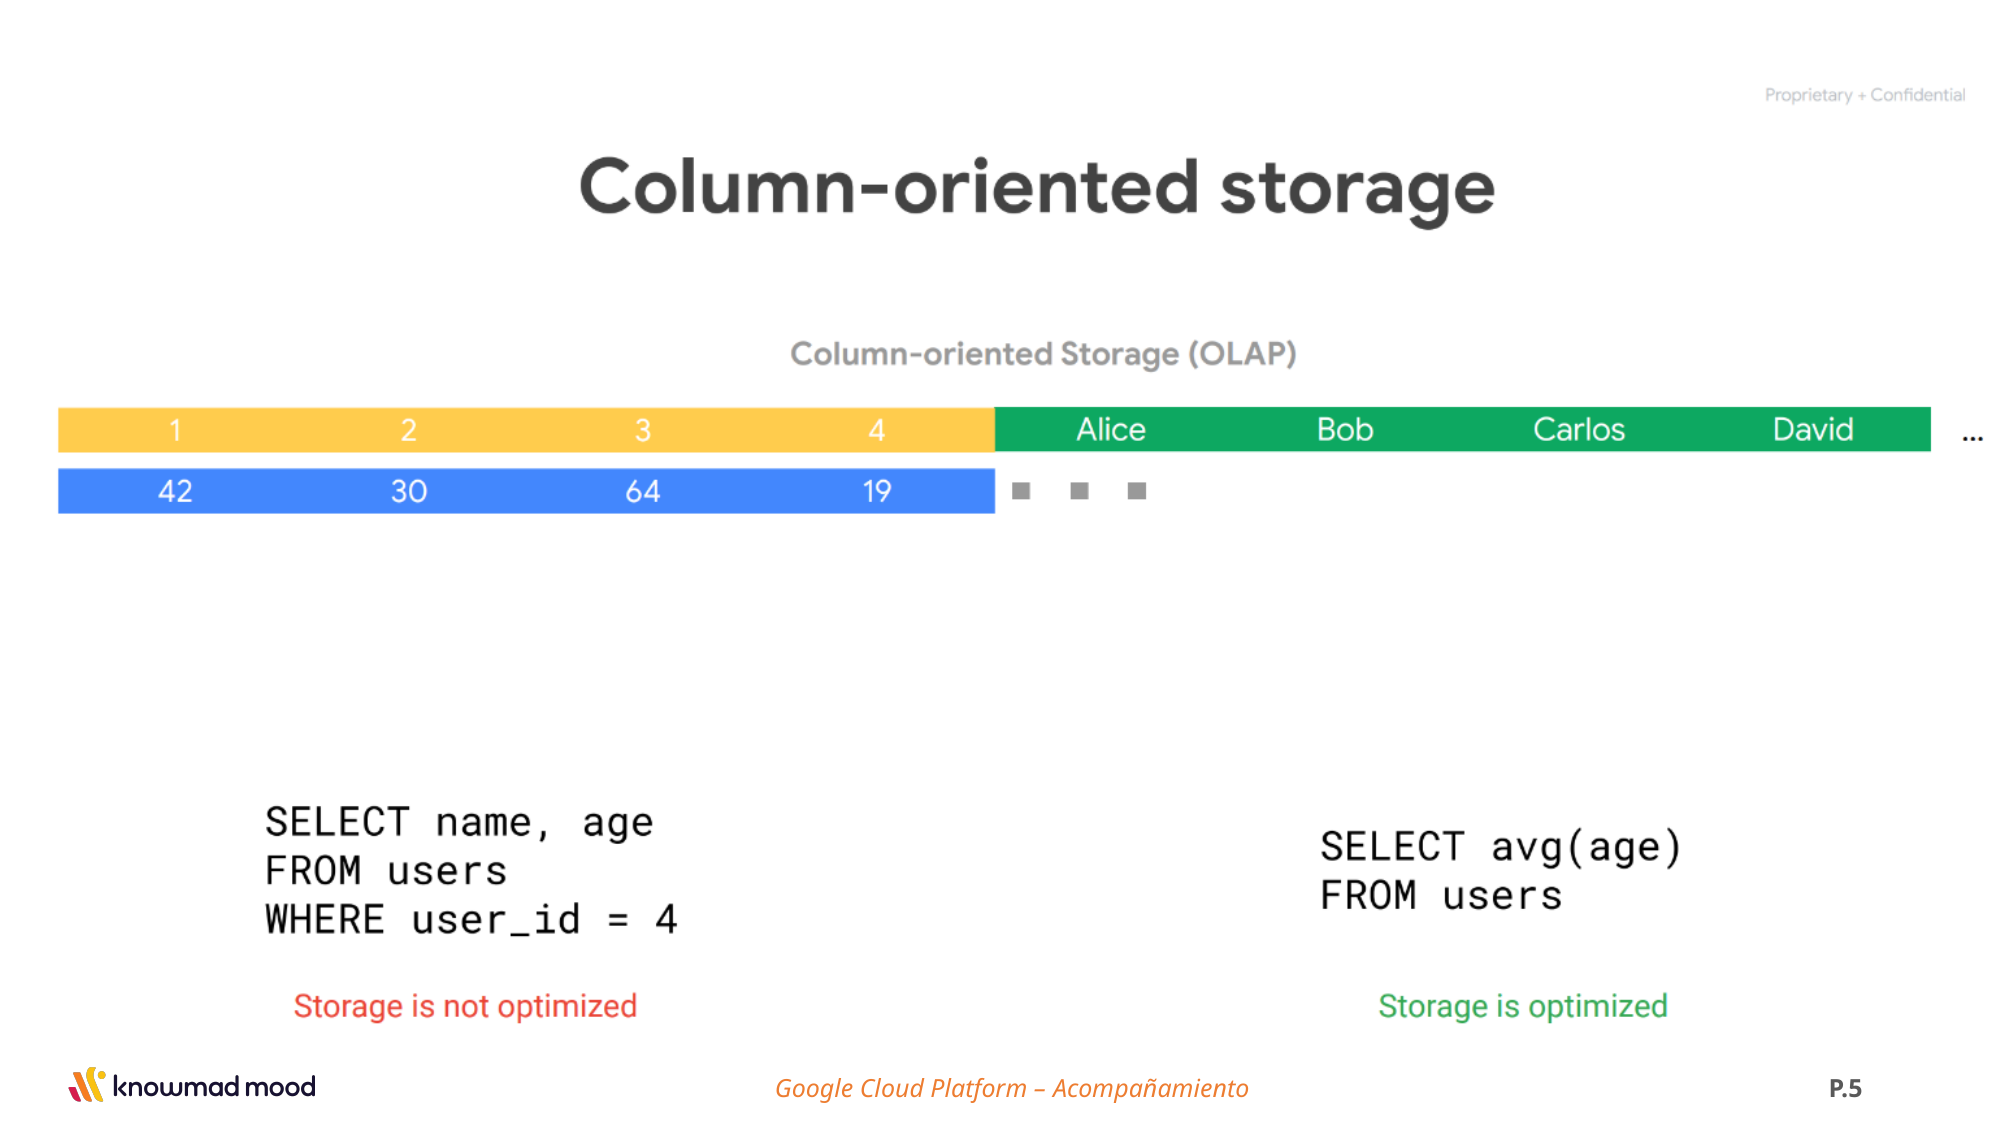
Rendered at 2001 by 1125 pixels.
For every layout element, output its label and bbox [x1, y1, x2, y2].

picture [68, 1067, 315, 1102]
picture [0, 59, 2000, 1065]
